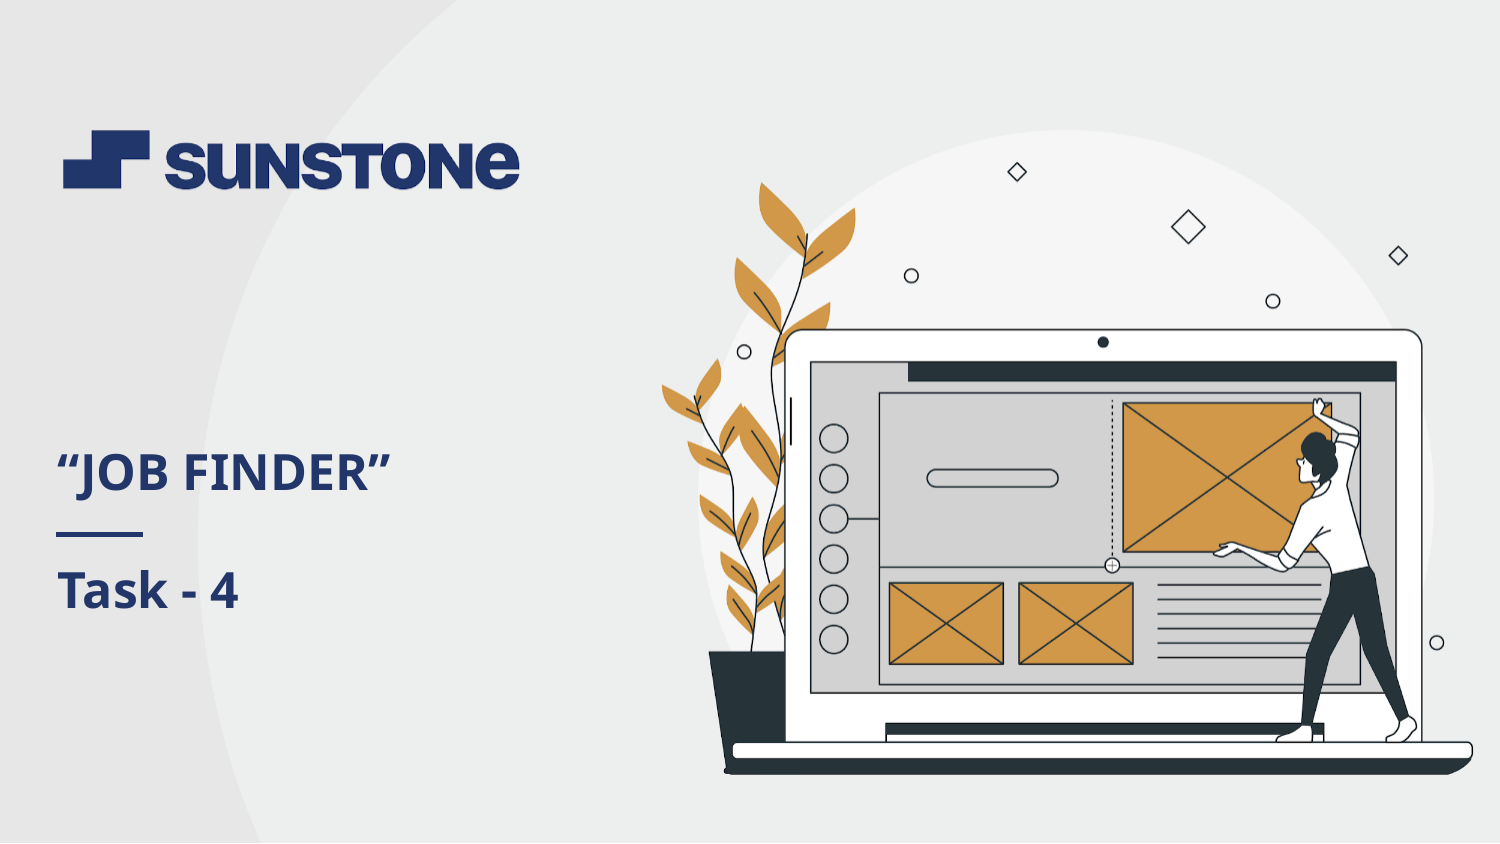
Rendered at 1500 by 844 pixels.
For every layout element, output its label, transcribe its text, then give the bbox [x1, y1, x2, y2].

picture [0, 0, 1500, 843]
list Task - 4 [42, 551, 649, 624]
list “JOB FINDER” [42, 433, 649, 506]
